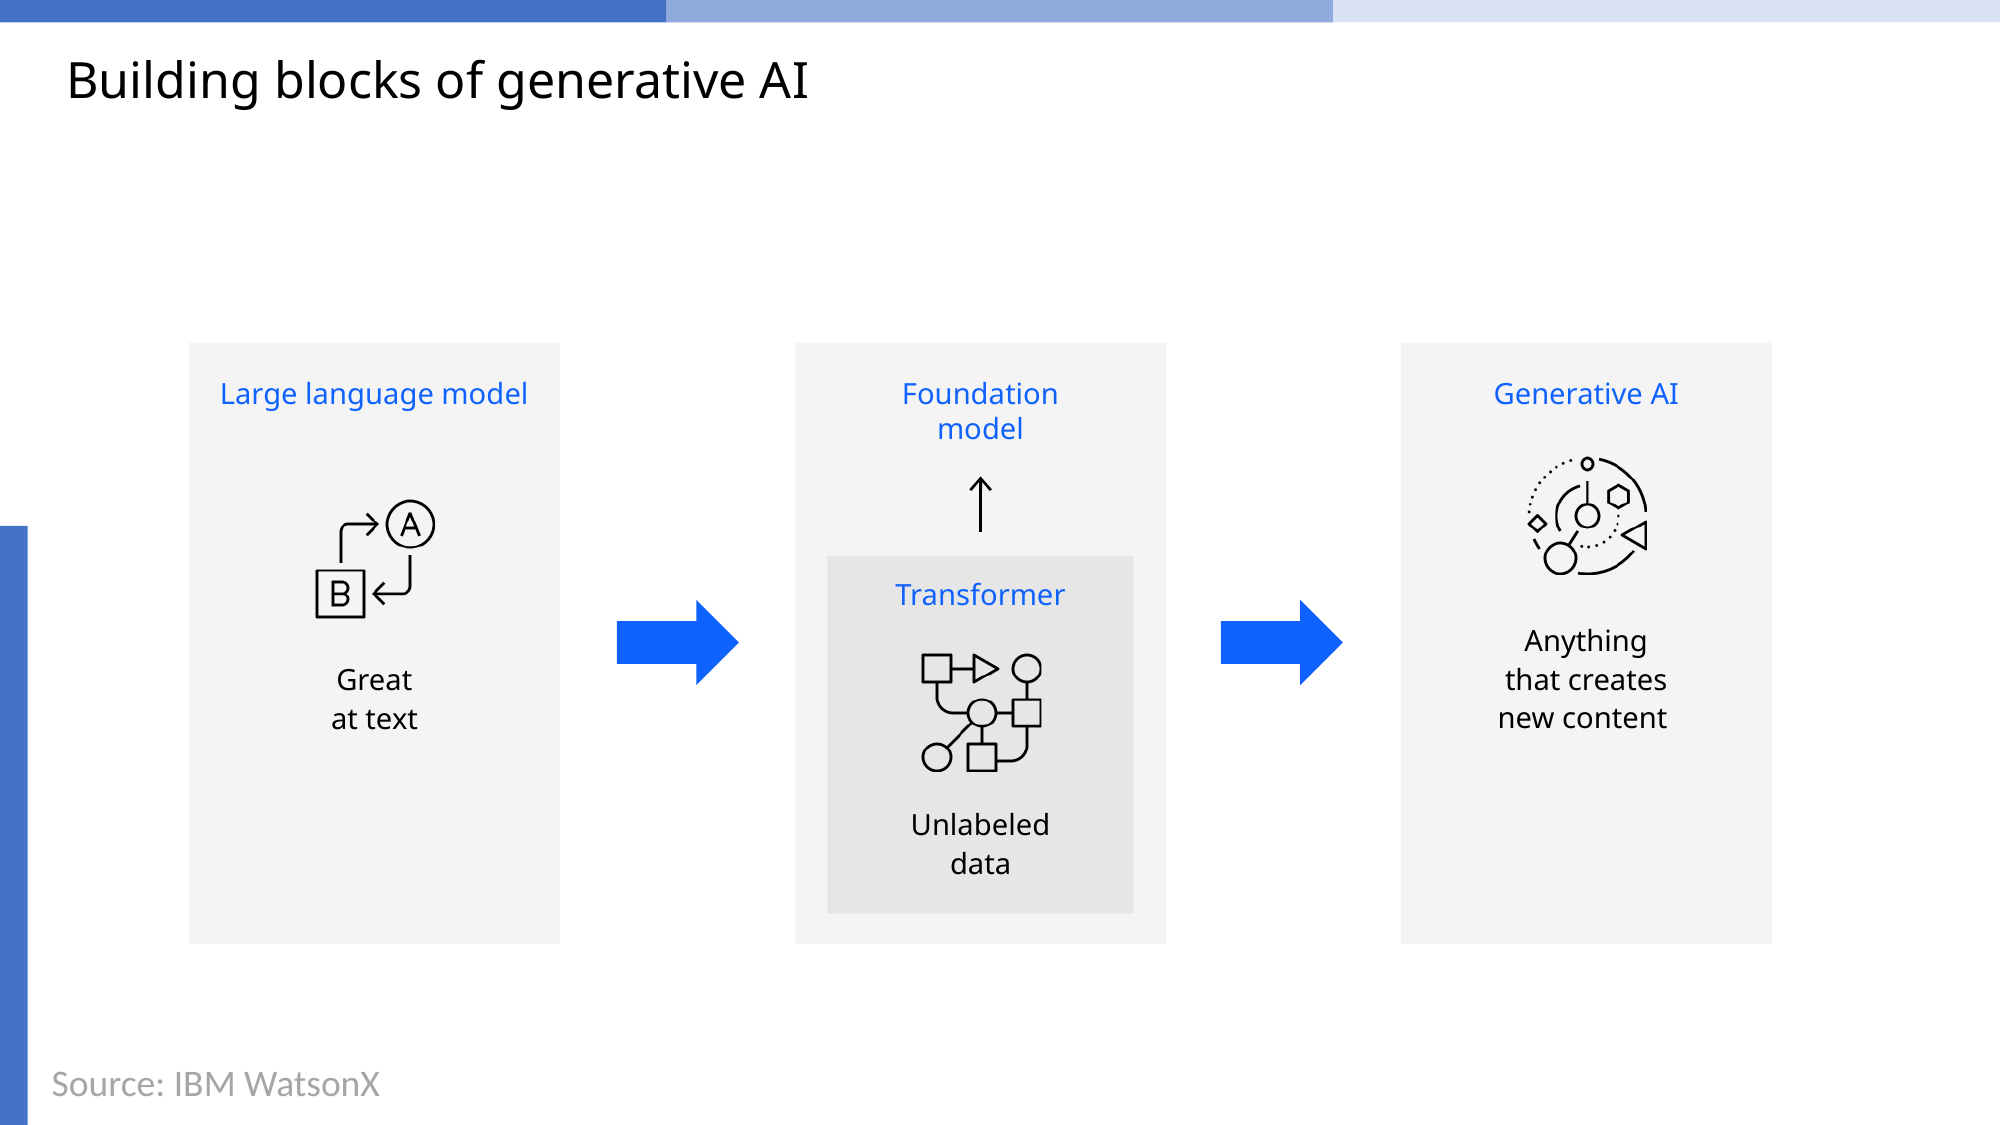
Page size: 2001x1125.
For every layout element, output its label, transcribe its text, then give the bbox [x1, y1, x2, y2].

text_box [189, 342, 1772, 944]
text_box Building blocks of generative AI [66, 42, 1565, 143]
text_box Source: IBM WatsonX [36, 1051, 396, 1112]
